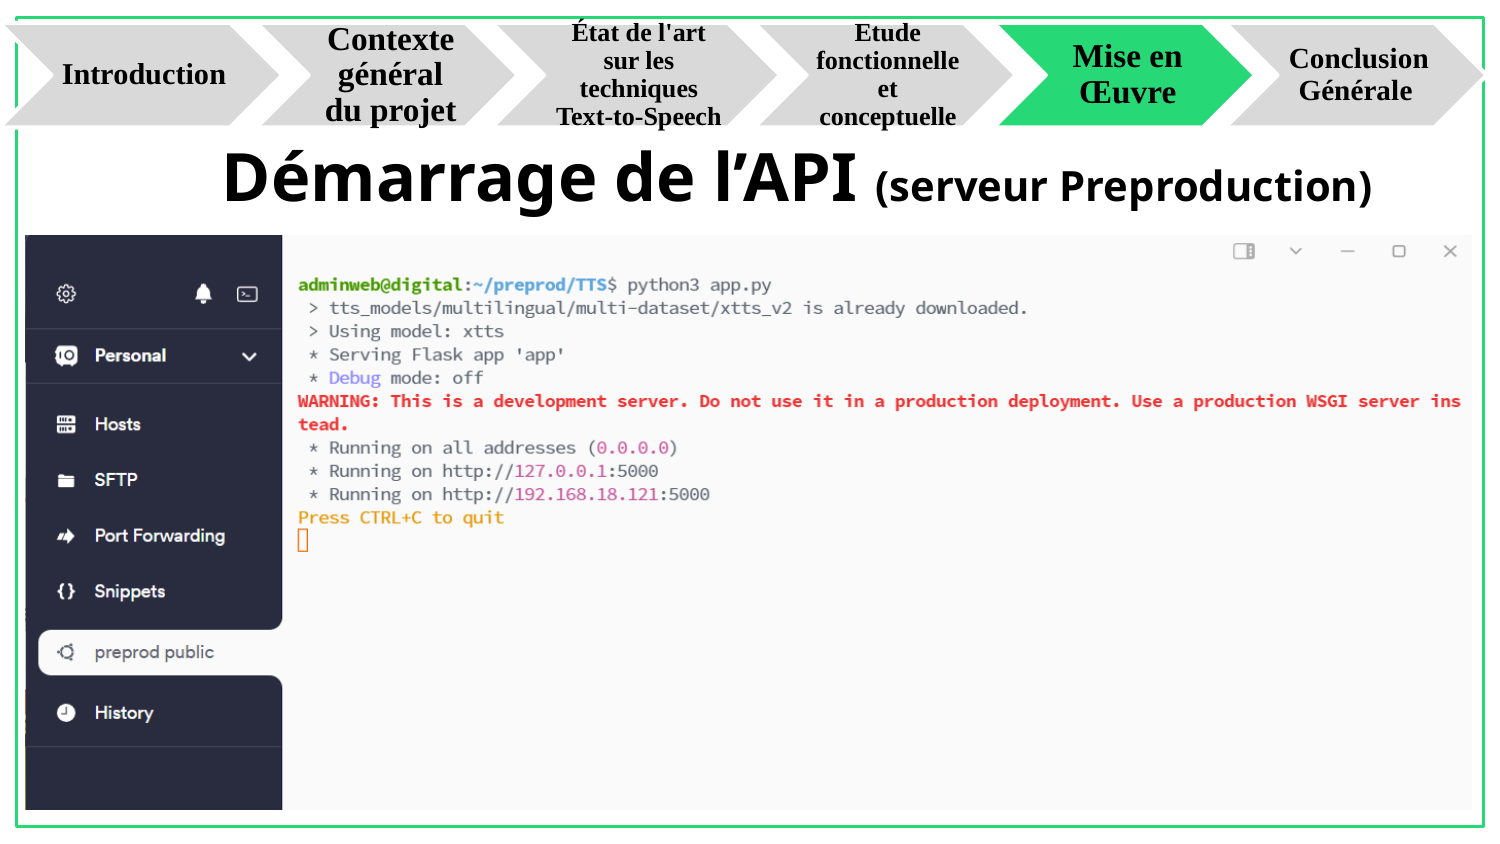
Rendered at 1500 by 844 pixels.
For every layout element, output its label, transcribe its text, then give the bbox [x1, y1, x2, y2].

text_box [0, 0, 1488, 172]
title Démarrage de l’API (serveur Preproduction) [122, 179, 1472, 234]
picture [25, 235, 1473, 811]
